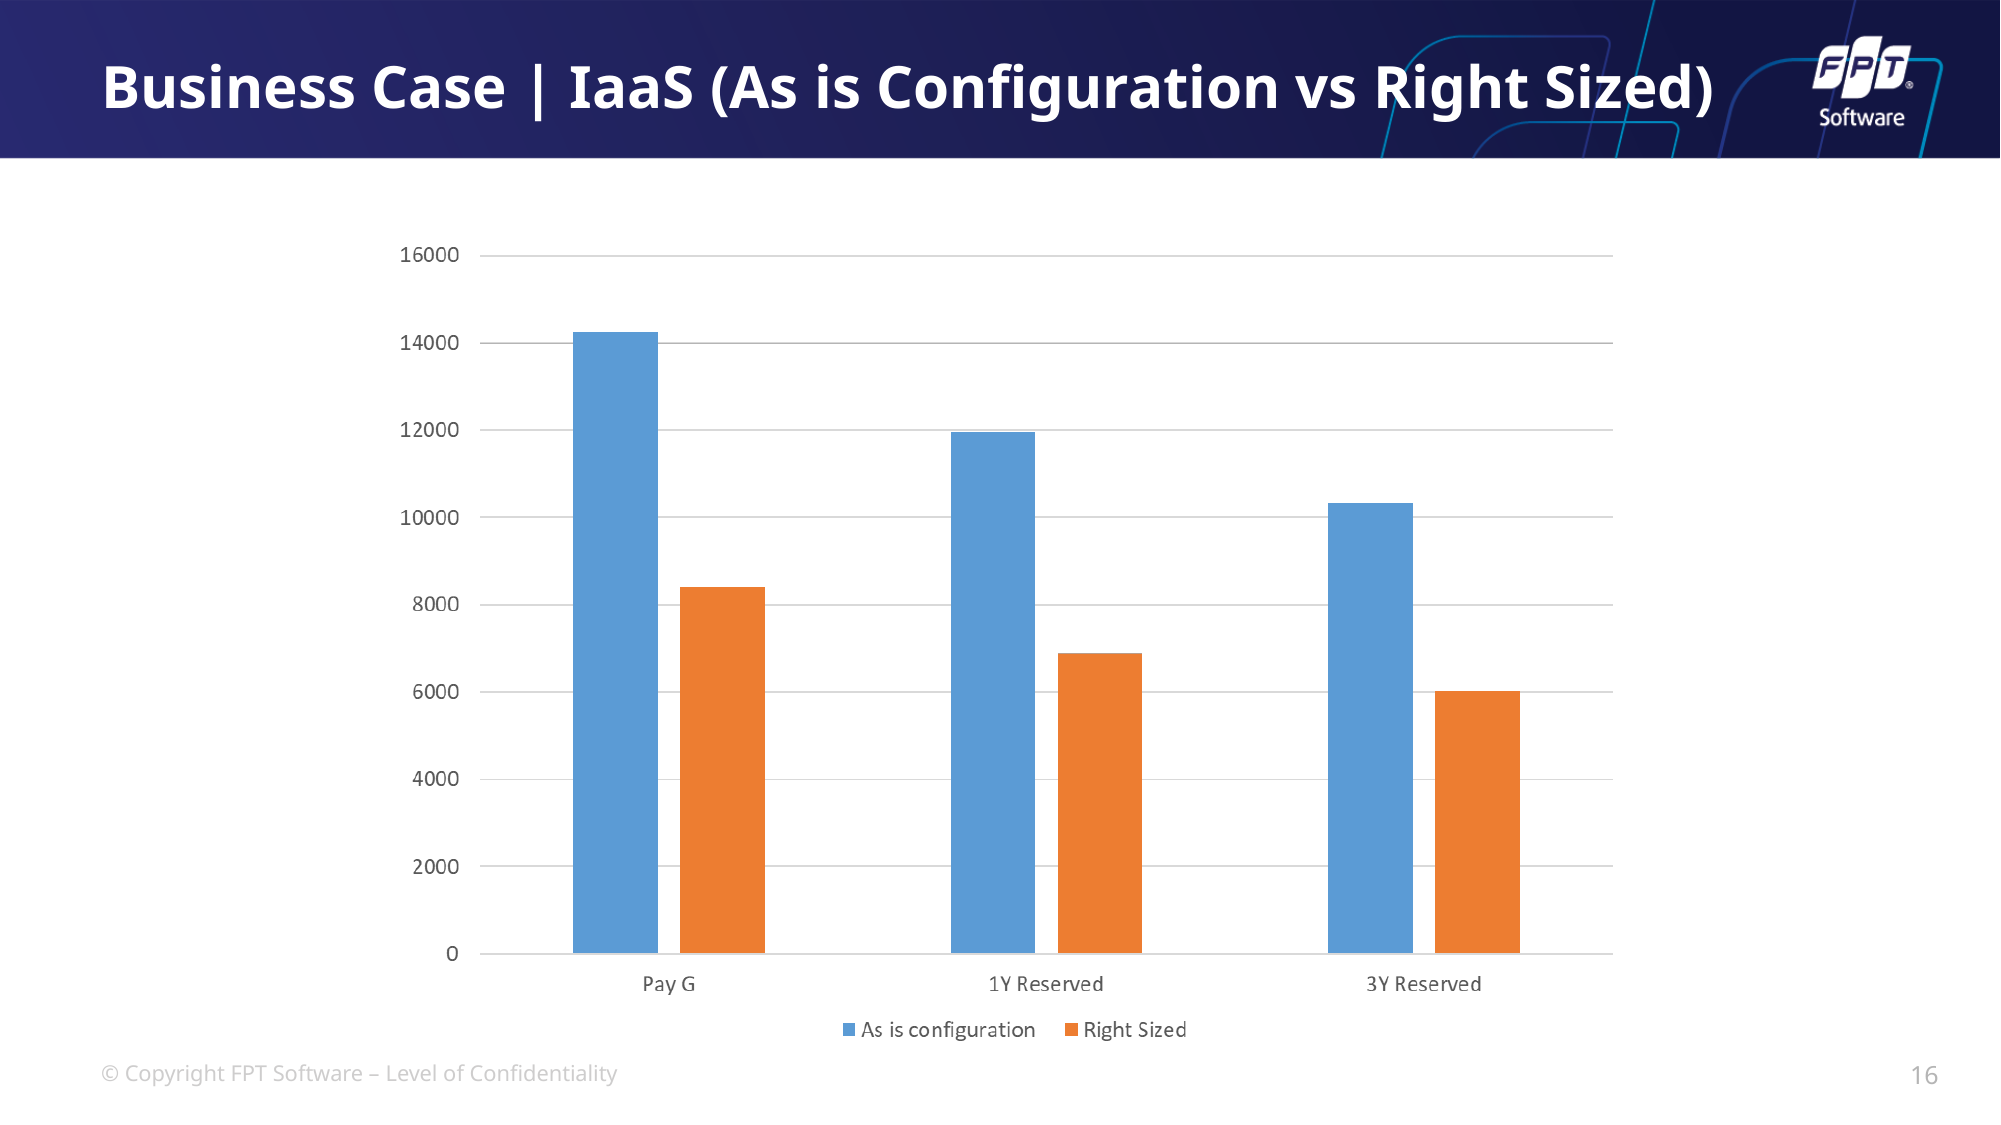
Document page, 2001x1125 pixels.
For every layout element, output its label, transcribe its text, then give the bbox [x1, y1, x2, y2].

slide_number 16 [1855, 1052, 1954, 1094]
picture [1649, 0, 2000, 159]
title Business Case | IaaS (As is Configuration vs Right Sized) [86, 31, 1812, 148]
picture [386, 231, 1634, 1061]
picture [0, 0, 1672, 159]
